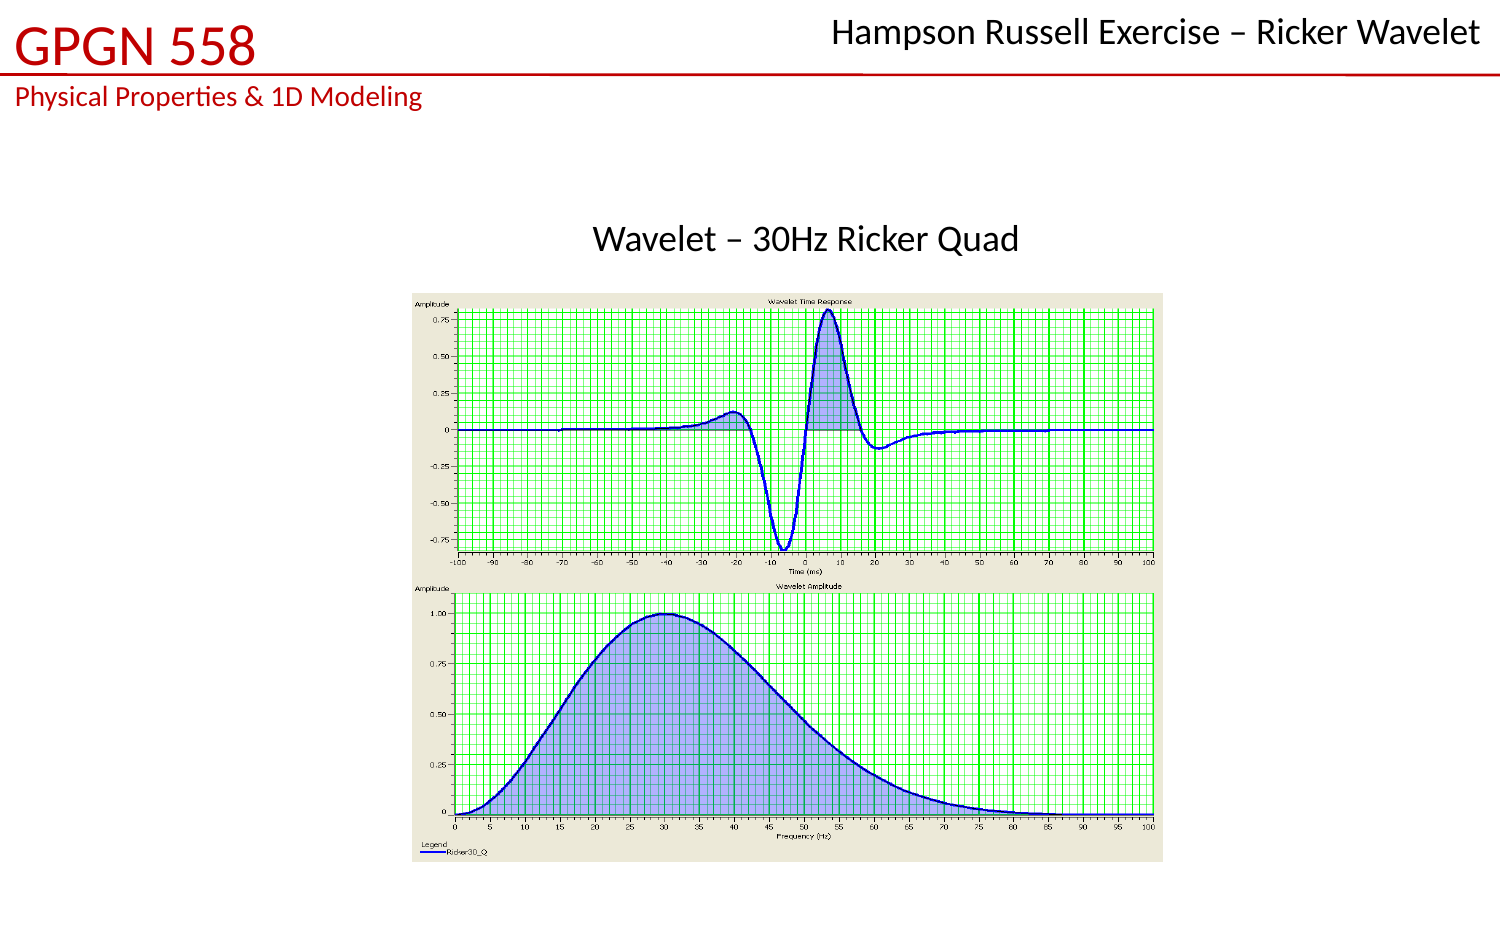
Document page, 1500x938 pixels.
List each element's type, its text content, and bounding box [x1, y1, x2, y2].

text_box Wavelet – 30Hz Ricker Quad [578, 206, 1036, 266]
text_box Hampson Russell Exercise – Ricker Wavelet [816, 0, 1496, 60]
picture [412, 293, 1163, 862]
